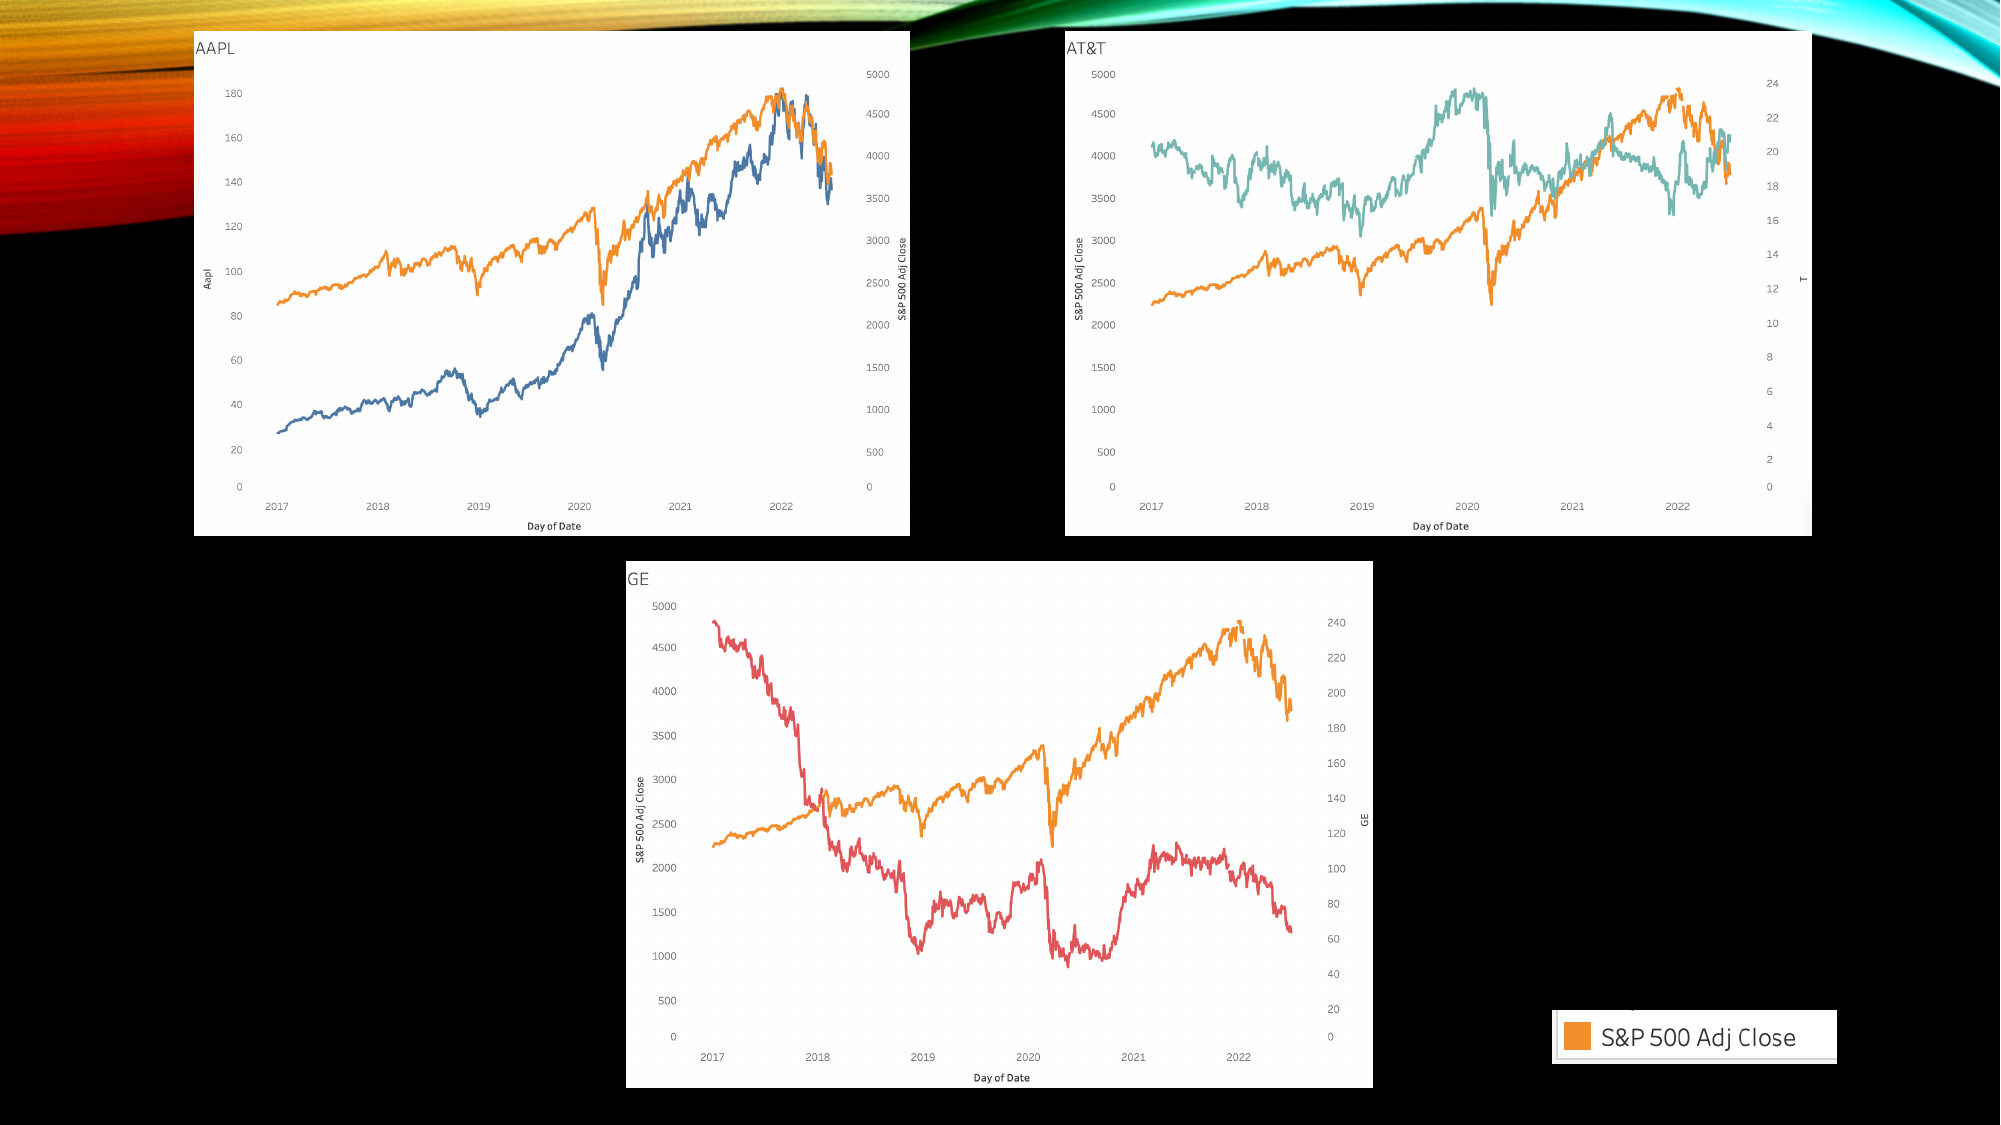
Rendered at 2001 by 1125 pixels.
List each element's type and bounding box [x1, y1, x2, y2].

picture [0, 0, 2000, 537]
picture [1551, 1010, 1837, 1064]
picture [626, 561, 1374, 1088]
